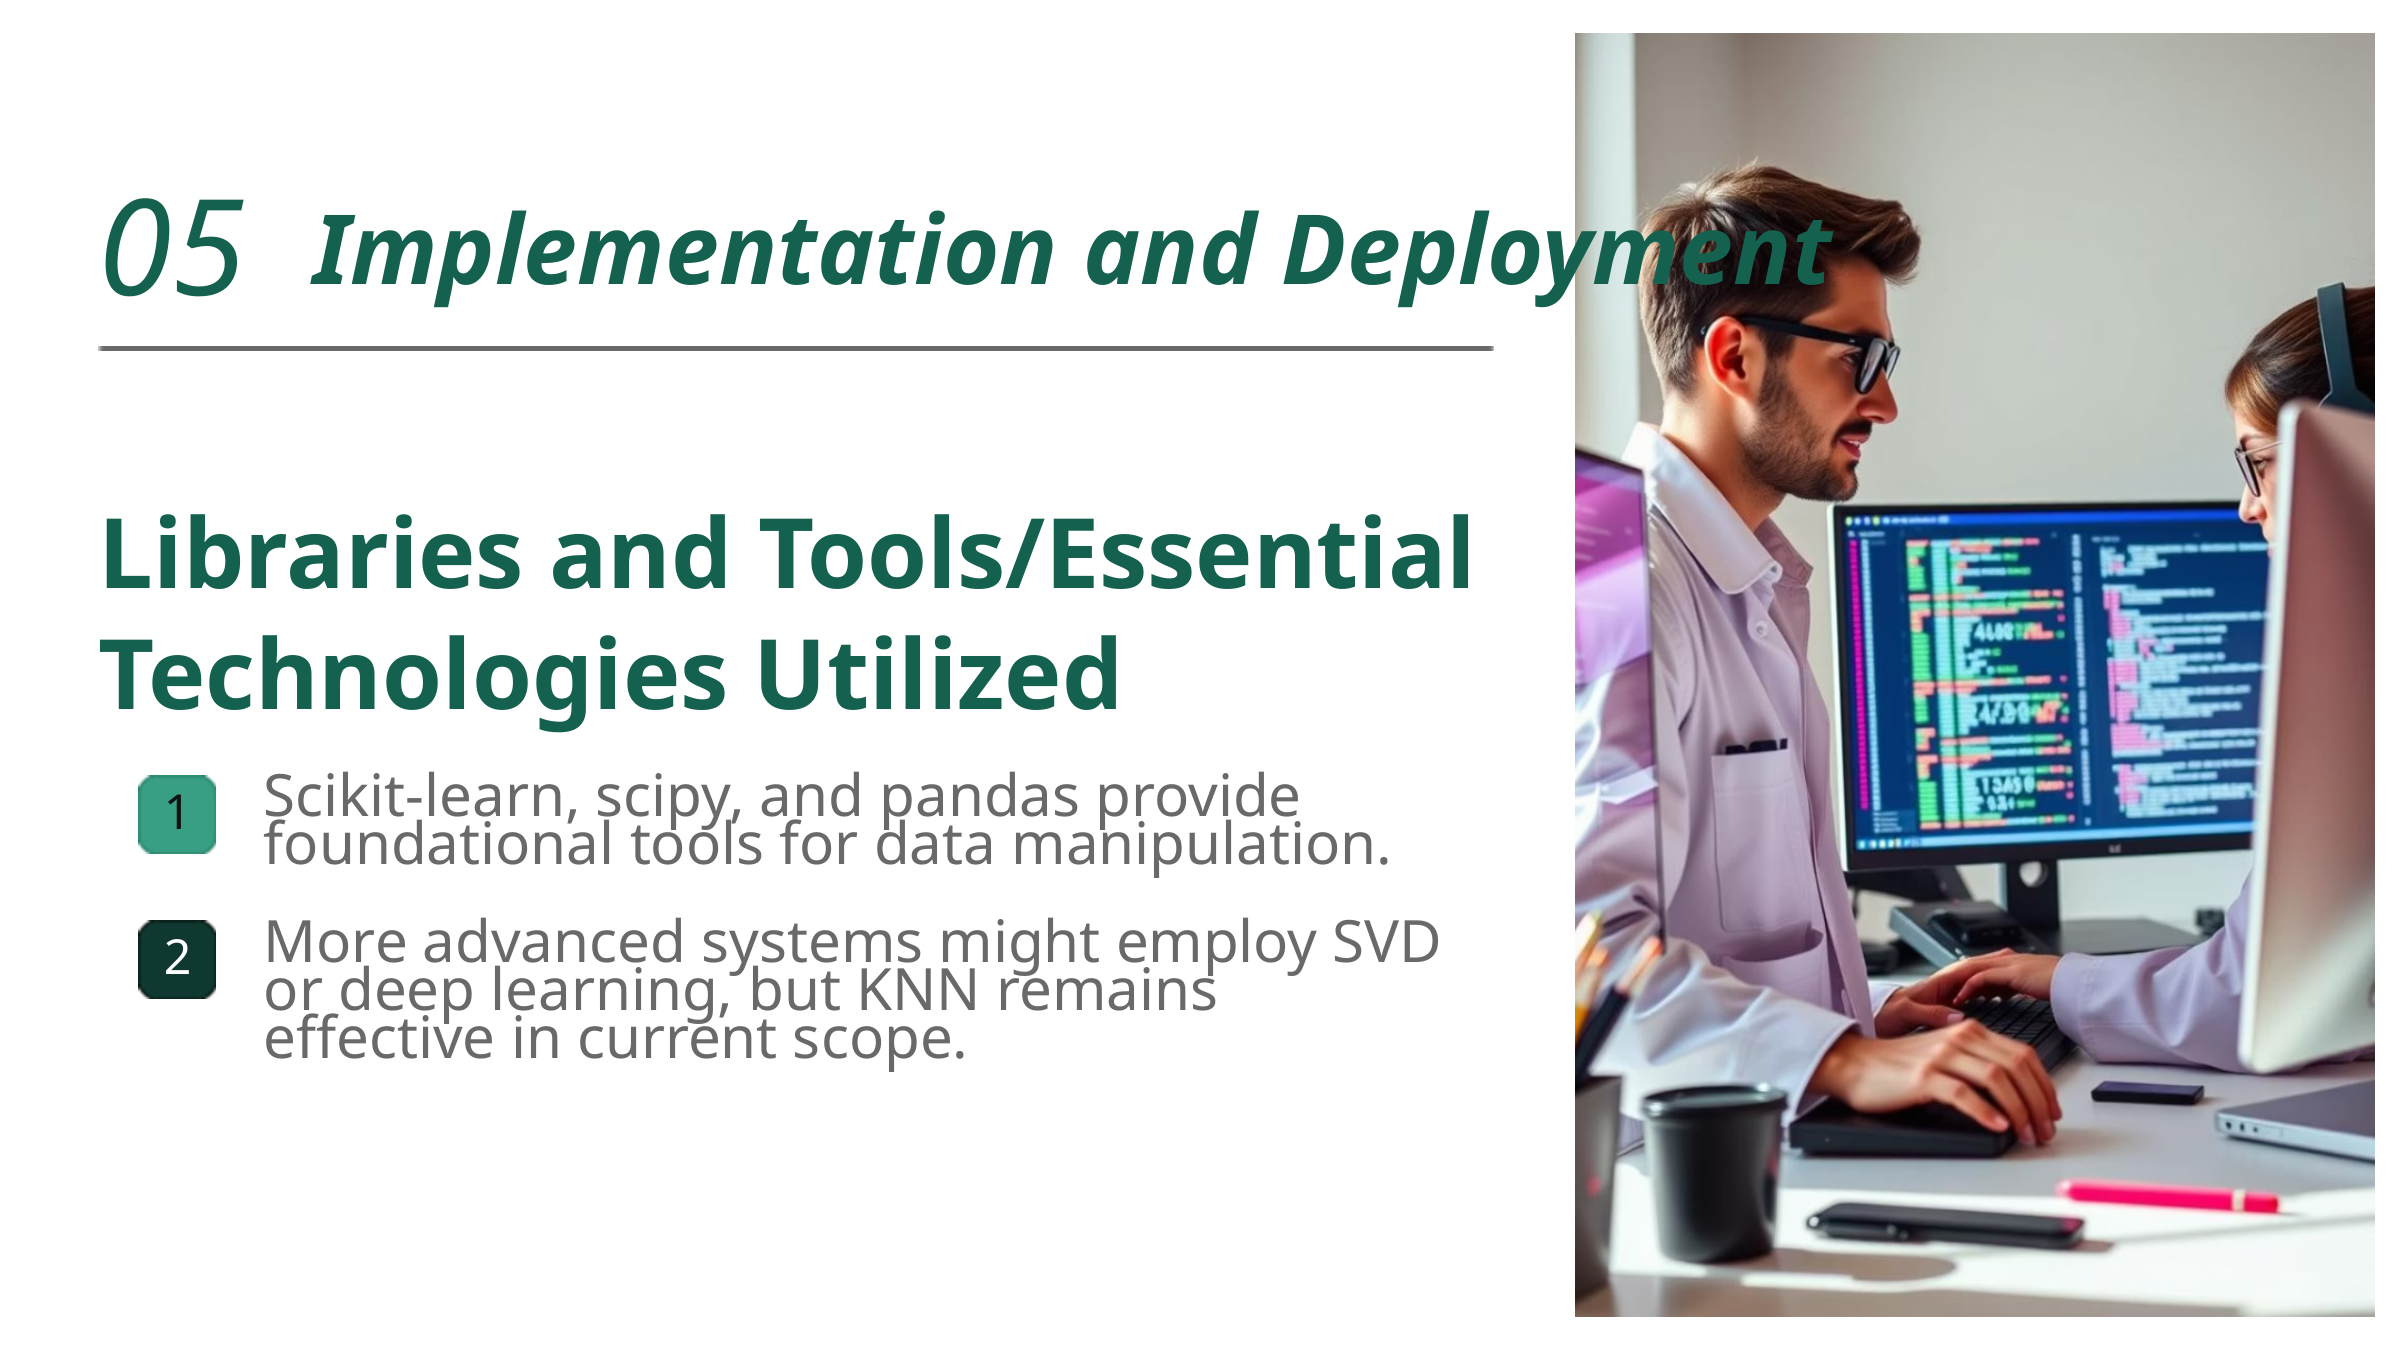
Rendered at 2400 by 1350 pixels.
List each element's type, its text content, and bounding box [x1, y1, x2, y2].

picture [137, 775, 216, 854]
text_box 05 [99, 155, 353, 326]
text_box Libraries and Tools/Essential Technologies Utilized [98, 486, 1574, 692]
text_box Implementation and Deployment [353, 182, 1318, 305]
text_box More advanced systems might employ SVD or deep learning, but KNN remains effective in current scope. [263, 925, 1448, 1023]
picture [1574, 33, 2375, 1317]
picture [98, 346, 1494, 351]
text_box Scikit-learn, scipy, and pandas provide foundational tools for data manipulation. [263, 779, 1448, 878]
picture [137, 920, 216, 1000]
